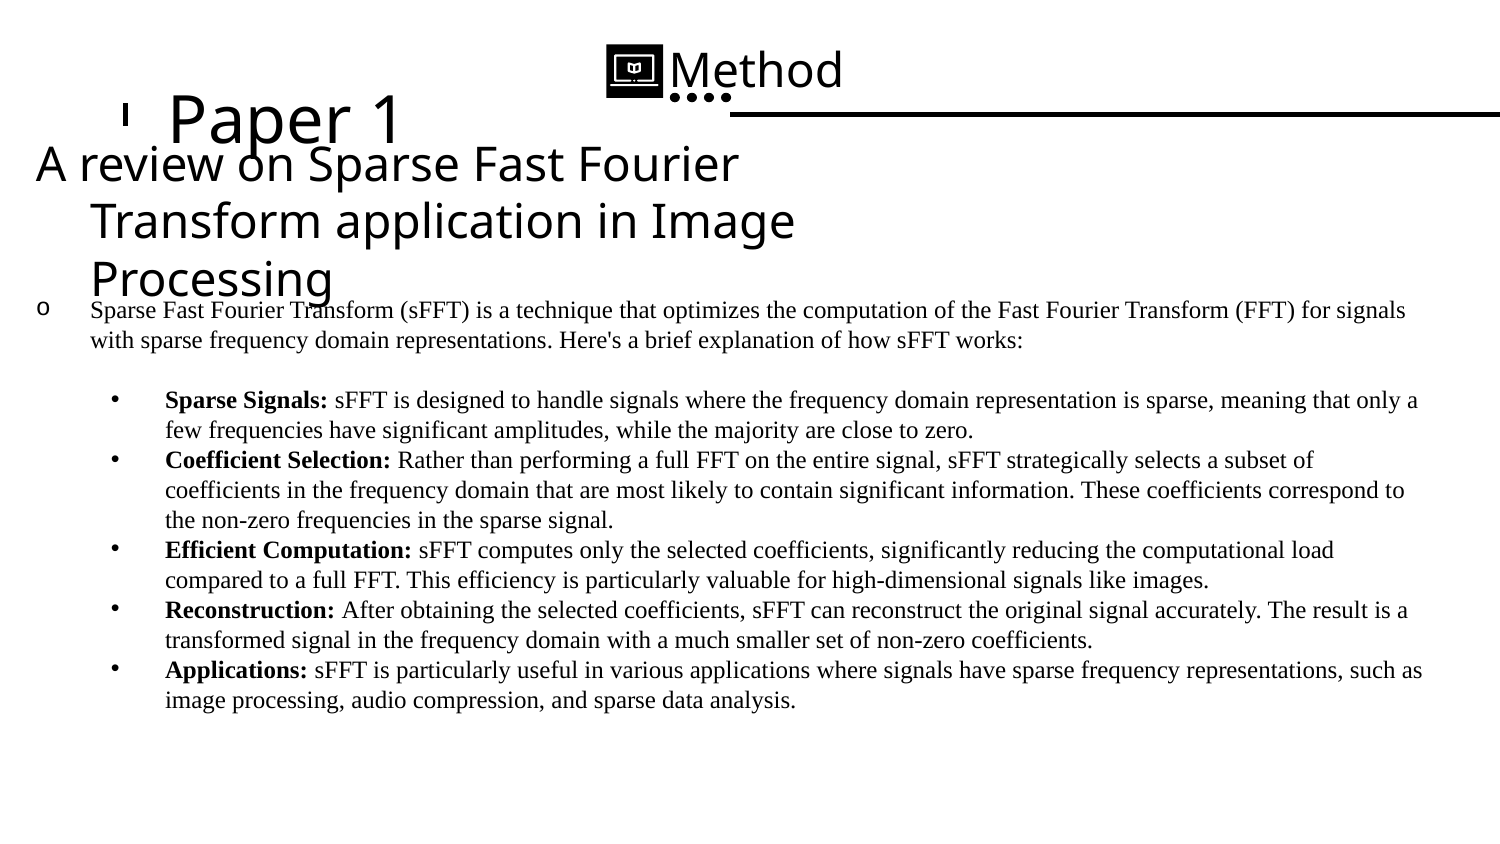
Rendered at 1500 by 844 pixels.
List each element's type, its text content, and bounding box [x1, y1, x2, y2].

text_box [614, 54, 655, 82]
text_box [703, 92, 715, 103]
text_box [669, 92, 680, 103]
text_box [686, 92, 697, 103]
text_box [113, 103, 138, 127]
subtitle A review on Sparse Fast Fourier Transform application in Image Processing [0, 151, 975, 279]
text_box [721, 92, 732, 103]
subtitle Method [653, 36, 1033, 101]
text_box [606, 44, 664, 98]
subtitle Sparse Fast Fourier Transform (sFFT) is a technique that optimizes the computation of the Fast Fourier Transform (FFT) for signals with sparse frequency domain representations. Here's a brief explanation of how sFFT works: Sparse Signals: sFFT is designed to handle signals where the frequency domain representation is sparse, meaning that only a few frequencies have significant amplitudes, while the majority are close to zero. Coefficient Selection: Rather than performing a full FFT on the entire signal, sFFT strategically selects a subset of coefficients in the frequency domain that are most likely to contain significant information. These coefficients correspond to the non-zero frequencies in the sparse signal. Efficient Computation: sFFT computes only the selected coefficients, significantly reducing the computational load compared to a full FFT. This efficiency is particularly valuable for high-dimensional signals like images. Reconstruction: After obtaining the selected coefficients, sFFT can reconstruct the original signal accurately. The result is a transformed signal in the frequency domain with a much smaller set of non-zero coefficients. Applications: sFFT is particularly useful in various applications where signals have sparse frequency representations, such as image processing, audio compression, and sparse data analysis. [0, 279, 1449, 758]
title Paper 1 [152, 61, 1382, 156]
